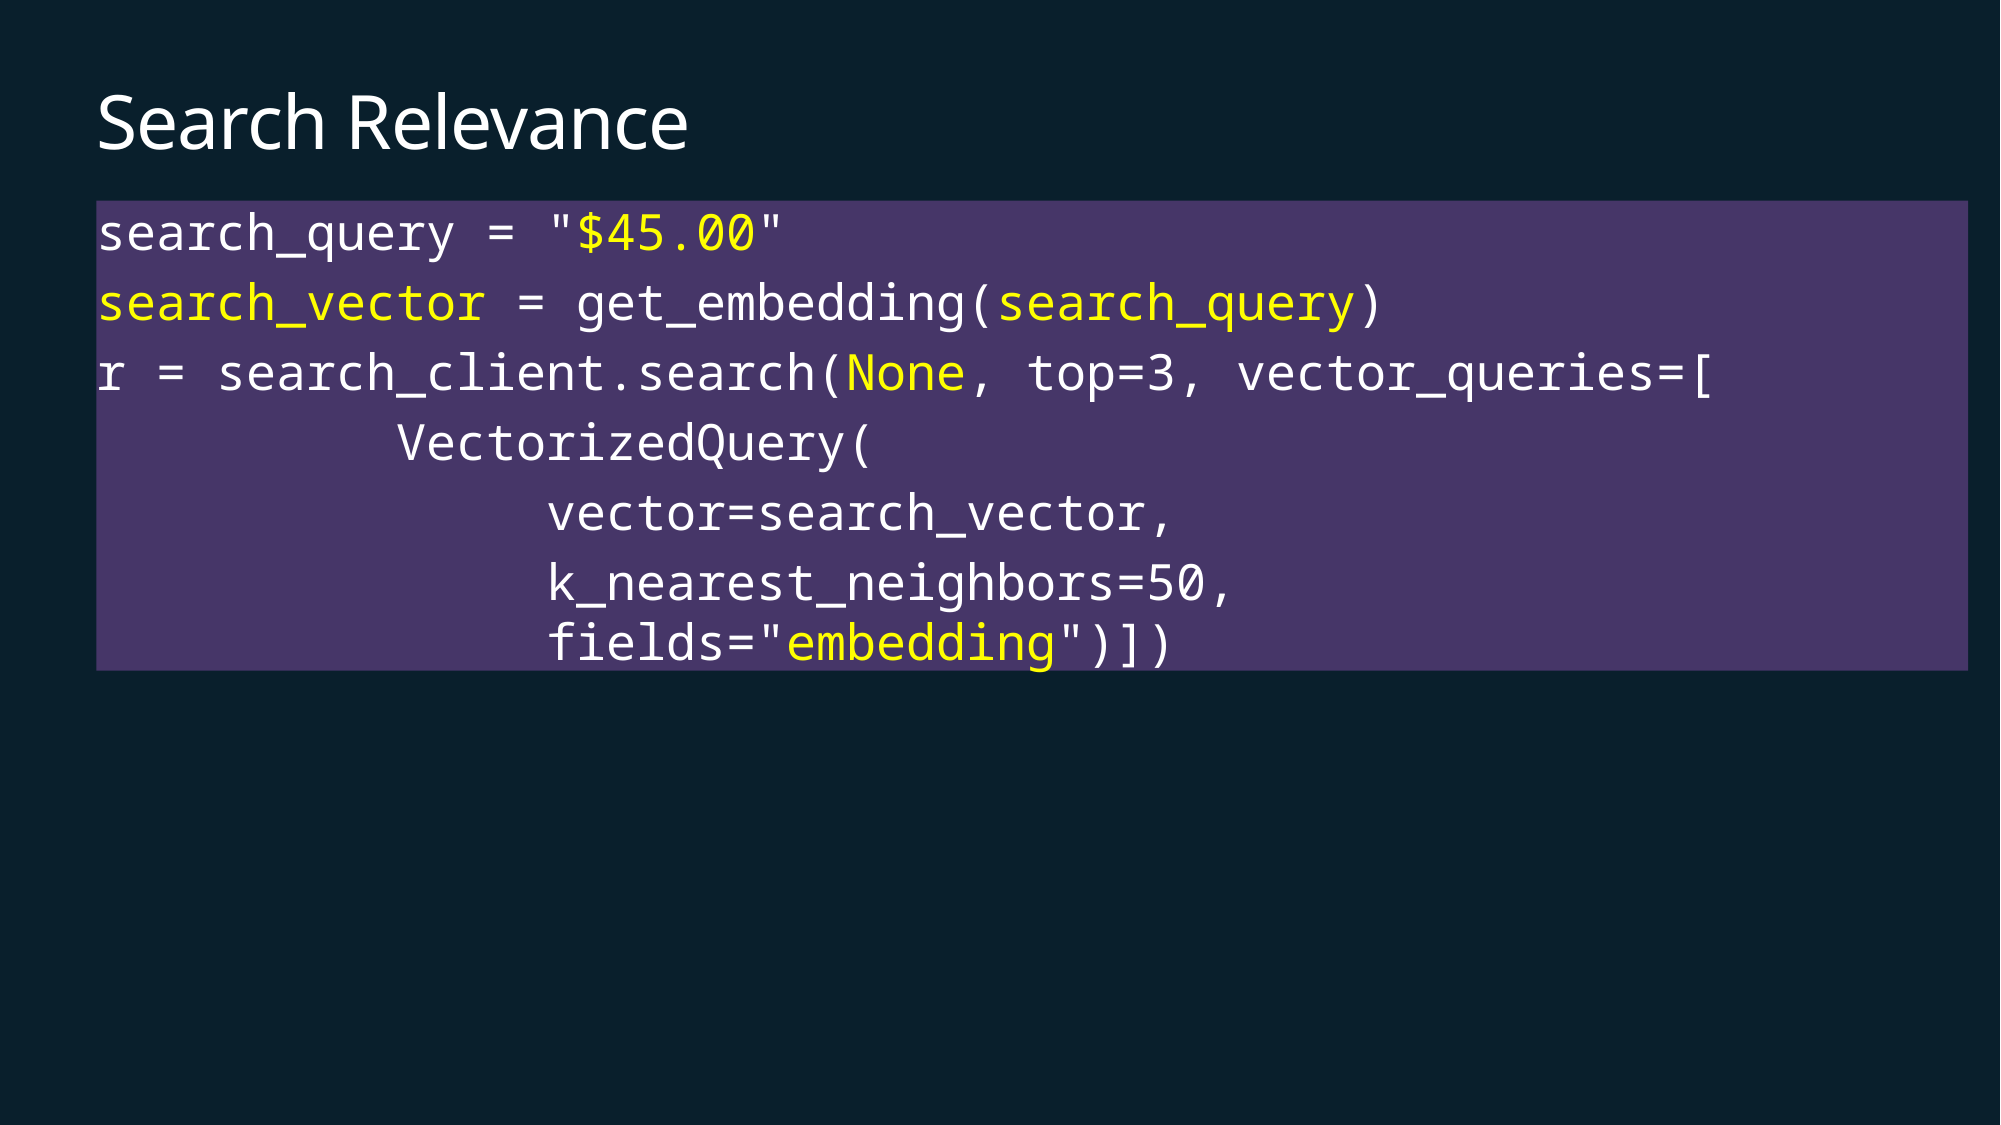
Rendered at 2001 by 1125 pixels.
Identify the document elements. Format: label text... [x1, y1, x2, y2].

text_box search_query = "$45.00" search_vector = get_embedding(search_query) r = search_client.search(None, top=3, vector_queries=[ VectorizedQuery( vector=search_vector, k_nearest_neighbors=50, fields="embedding")]) [96, 200, 1969, 671]
title Search Relevance [96, 75, 1904, 166]
